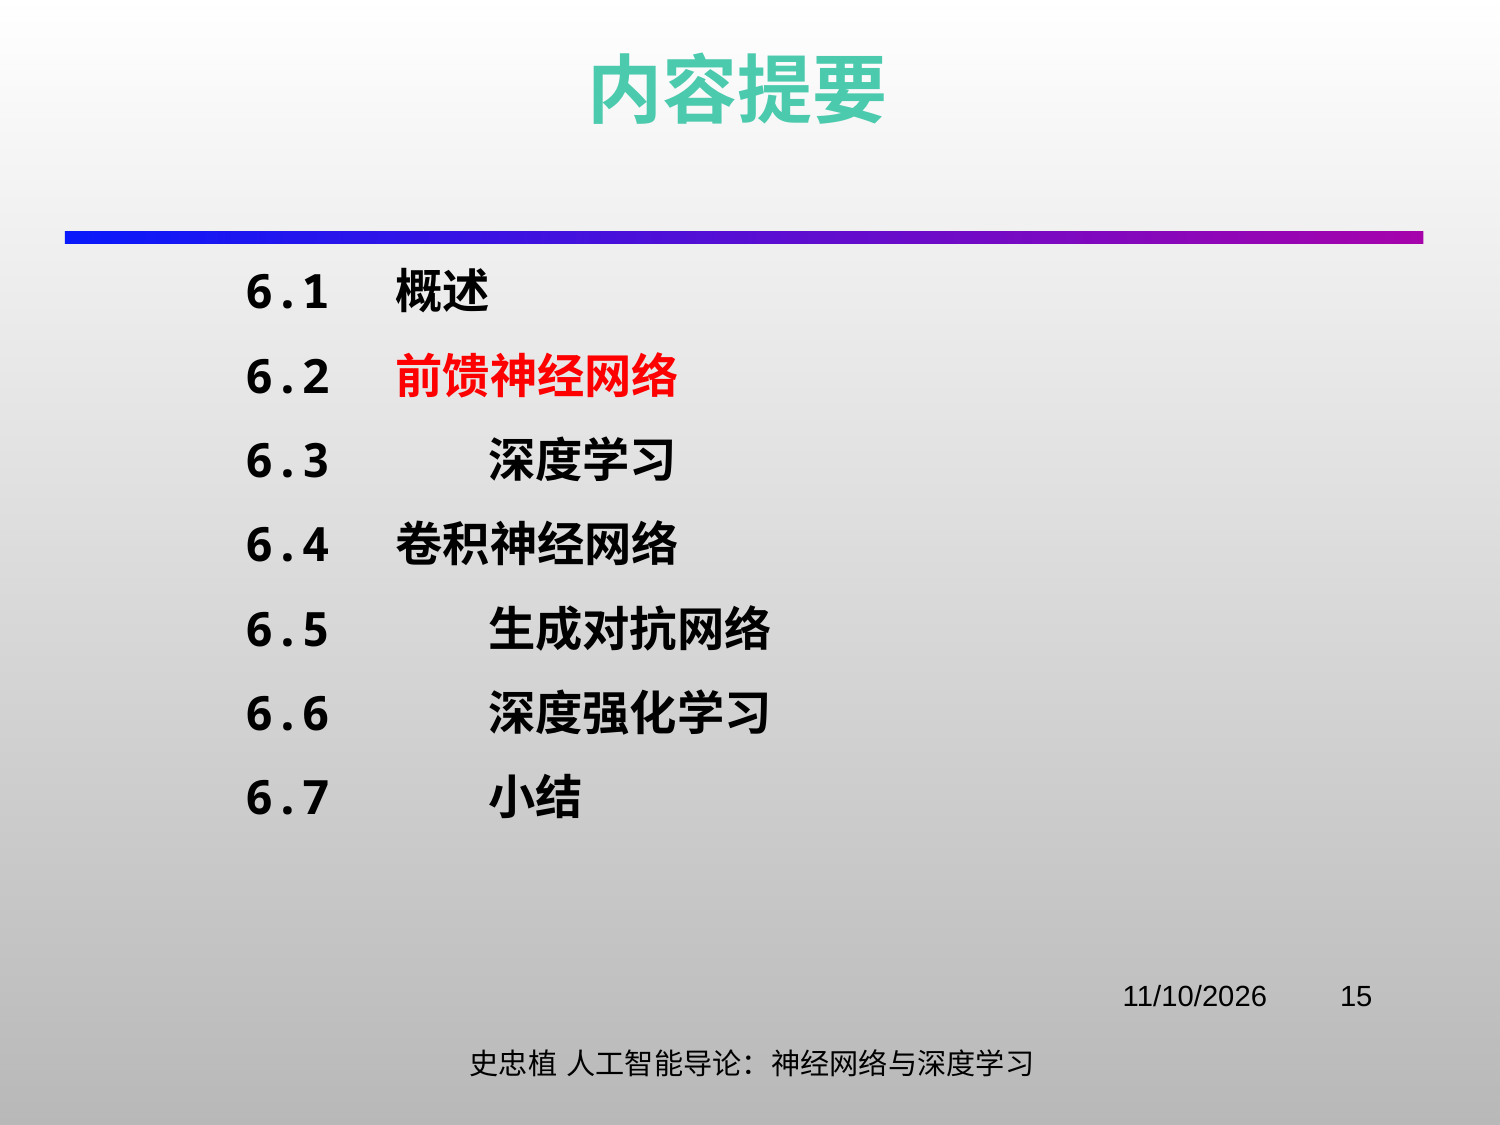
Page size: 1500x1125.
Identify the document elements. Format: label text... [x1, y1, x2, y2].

list 6.1 概述 6.2 前馈神经网络 6.3 深度学习 6.4 卷积神经网络 6.5 生成对抗网络 6.6 深度强化学习 6.7 小结 [230, 243, 1270, 919]
title 内容提要 [99, 0, 1375, 188]
slide_number 15 [1293, 965, 1388, 1025]
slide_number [944, 965, 1283, 1025]
footer 史忠植 人工智能导论：神经网络与深度学习 [454, 1025, 1057, 1100]
